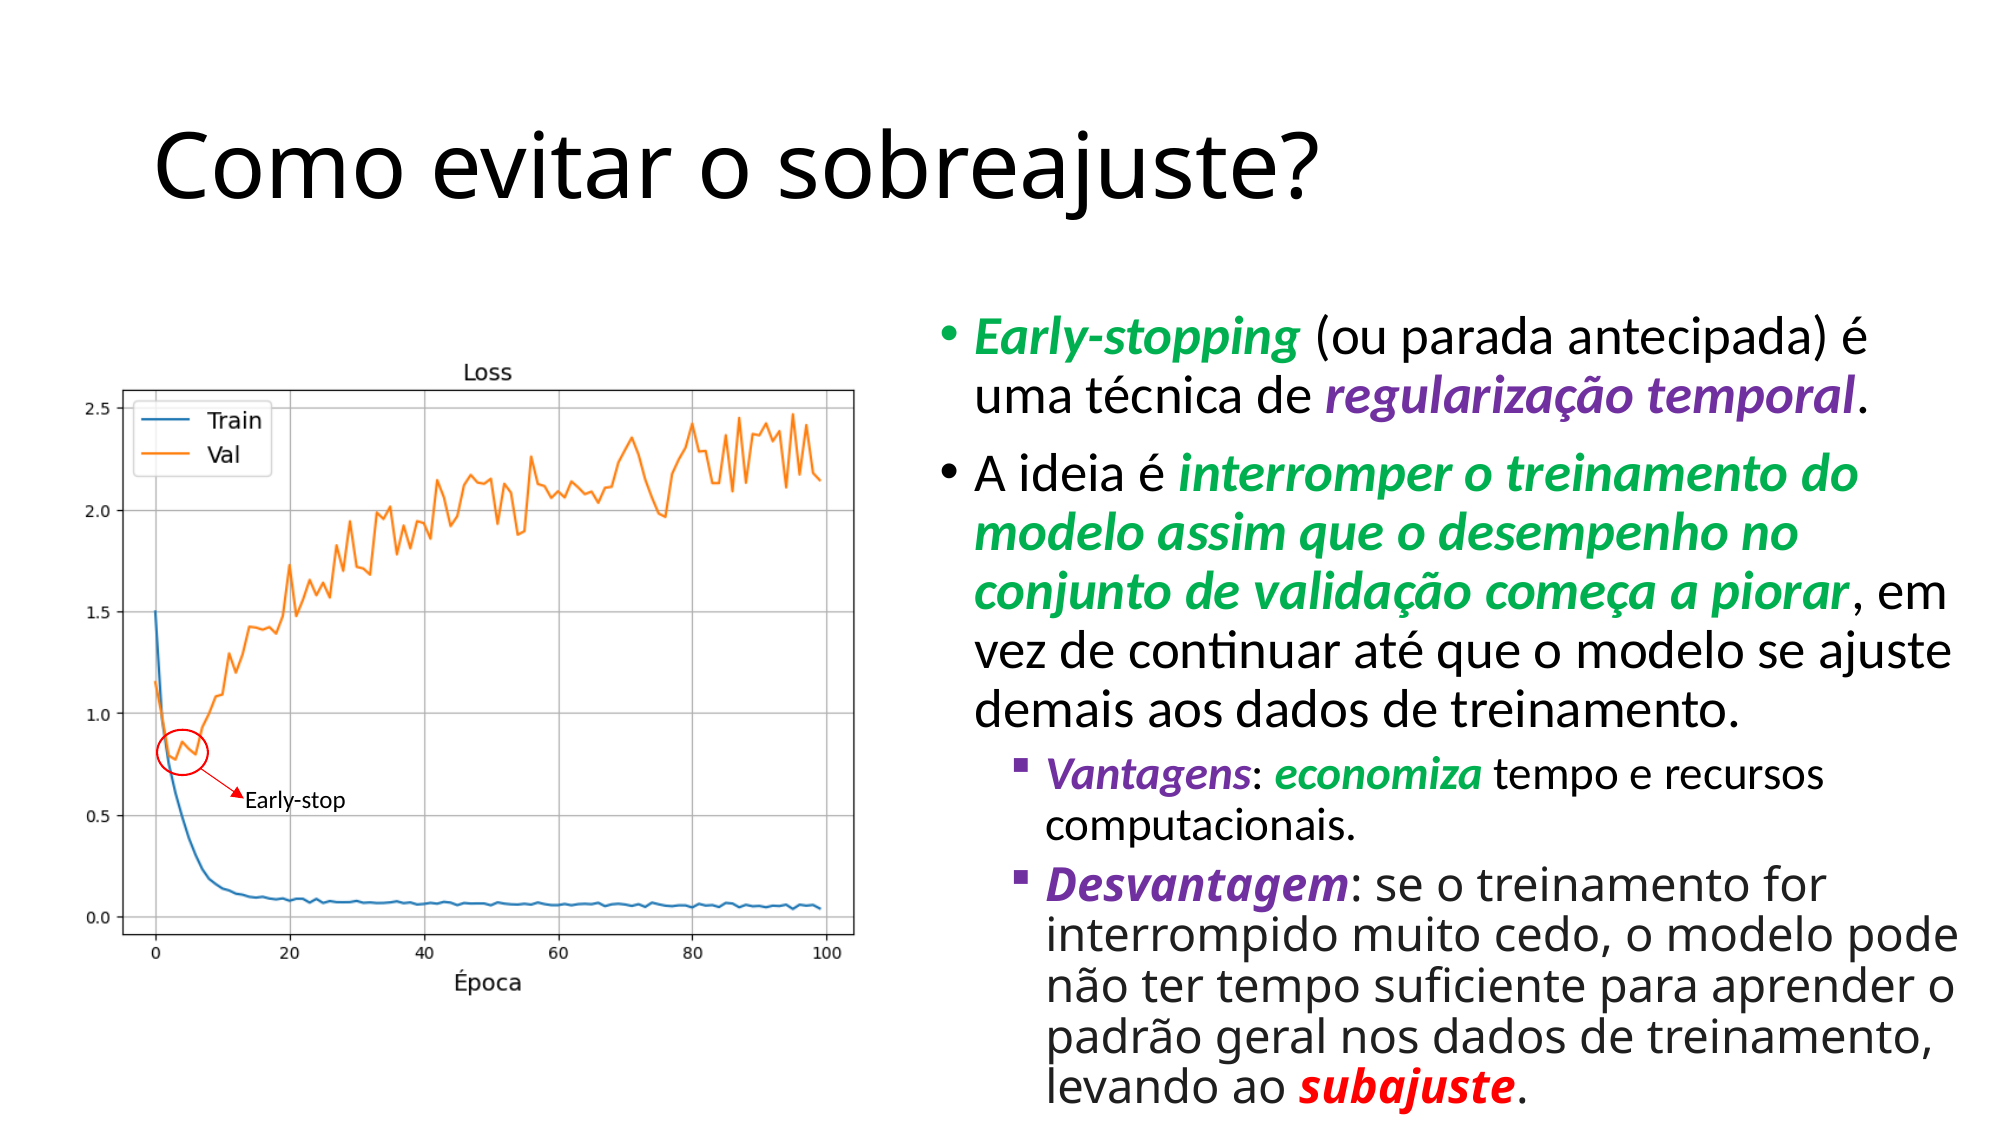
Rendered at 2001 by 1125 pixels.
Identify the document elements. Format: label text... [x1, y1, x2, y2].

title Como evitar o sobreajuste? [137, 59, 1863, 278]
list Early-stopping (ou parada antecipada) é uma técnica de regularização temporal. A ideia é interromper o treinamento do modelo assim que o desempenho no conjunto de validação começa a piorar, em vez de continuar até que o modelo se ajuste demais aos dados de treinamento. Vantagens: economiza tempo e recursos computacionais. Desvantagem: se o treinamento for interrompido muito cedo, o modelo pode não ter tempo suficiente para aprender o padrão geral nos dados de treinamento, levando ao subajuste. [924, 299, 1977, 1125]
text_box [73, 350, 864, 1006]
